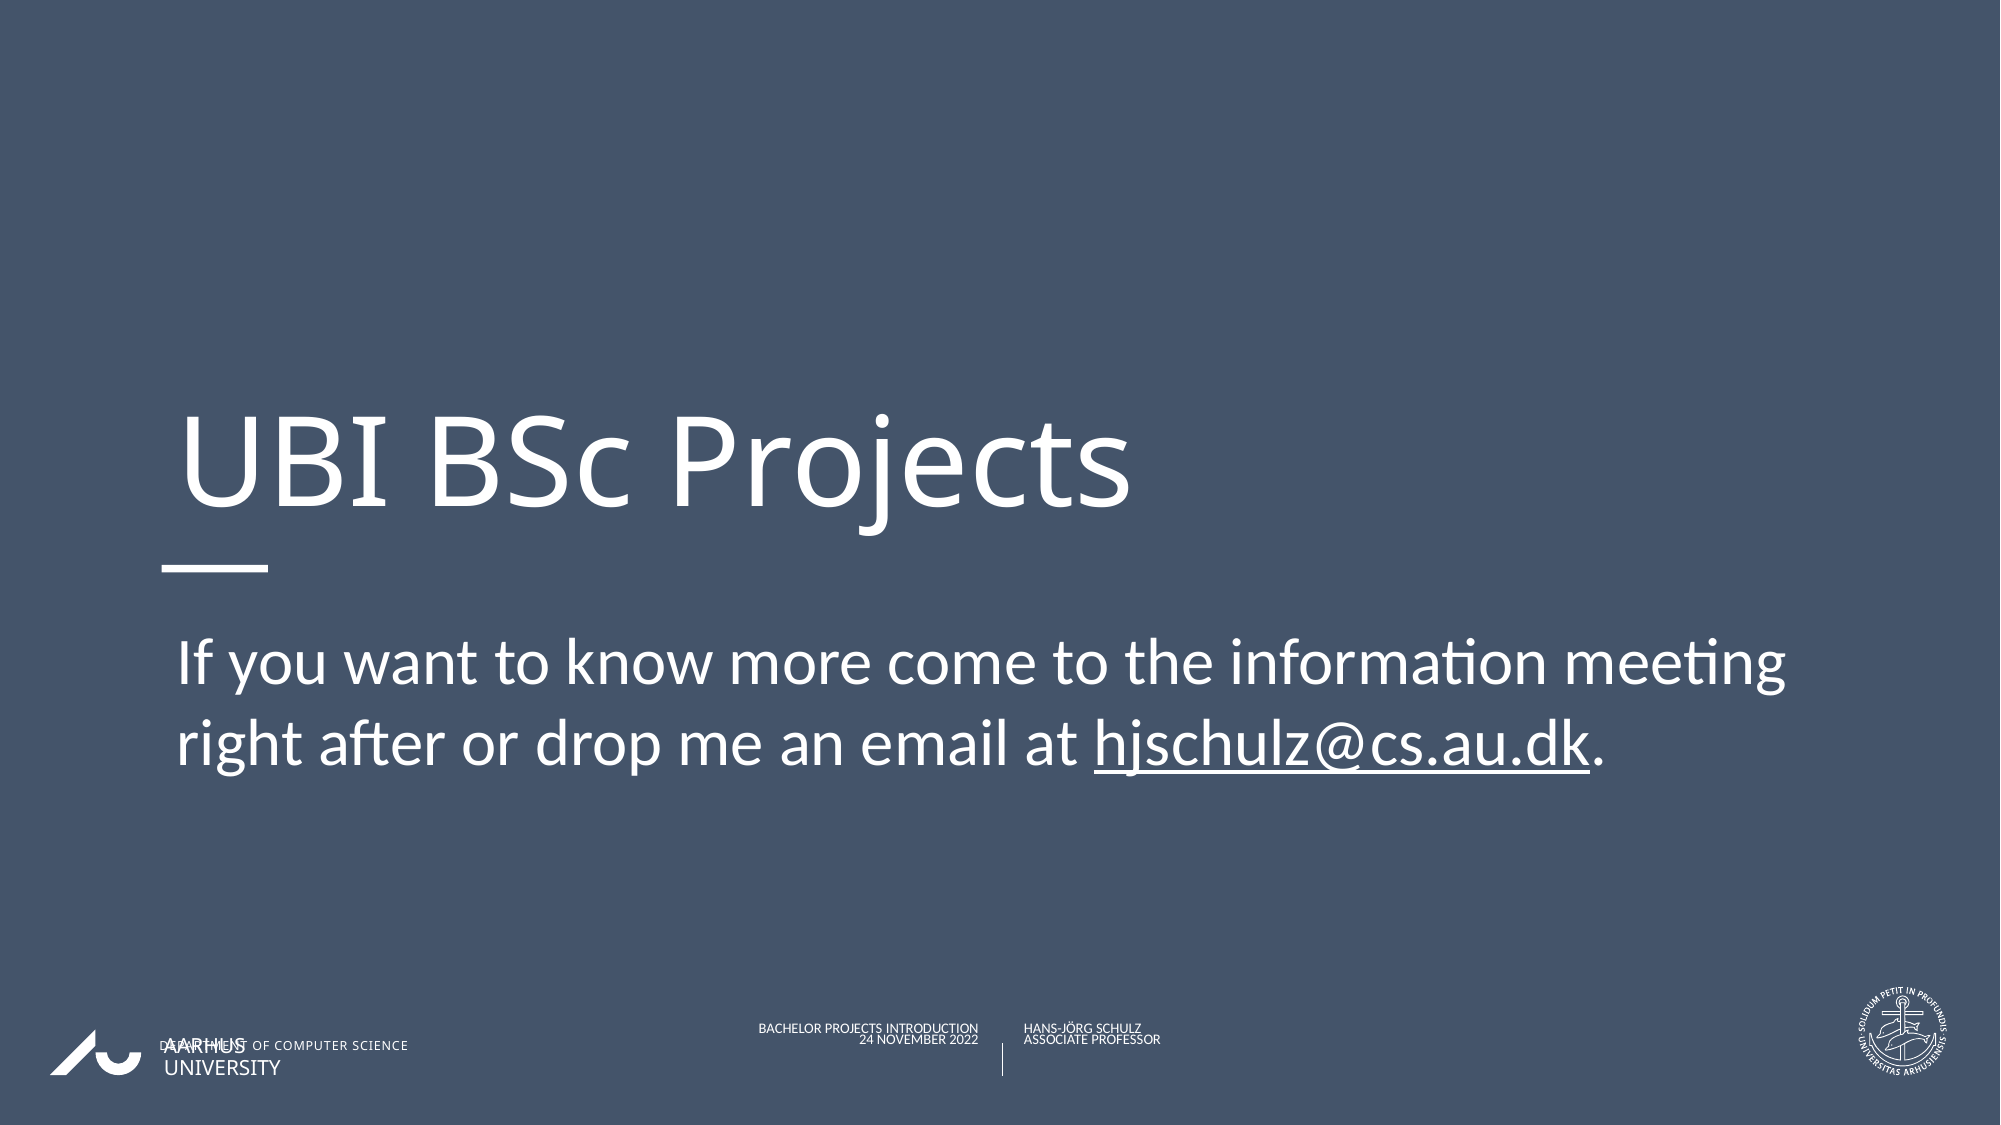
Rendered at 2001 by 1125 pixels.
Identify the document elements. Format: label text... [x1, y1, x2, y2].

title UBI BSc Projects [161, 249, 1727, 542]
list If you want to know more come to the information meeting right after or drop me an email at hjschulz@cs.au.dk. [161, 609, 1844, 896]
